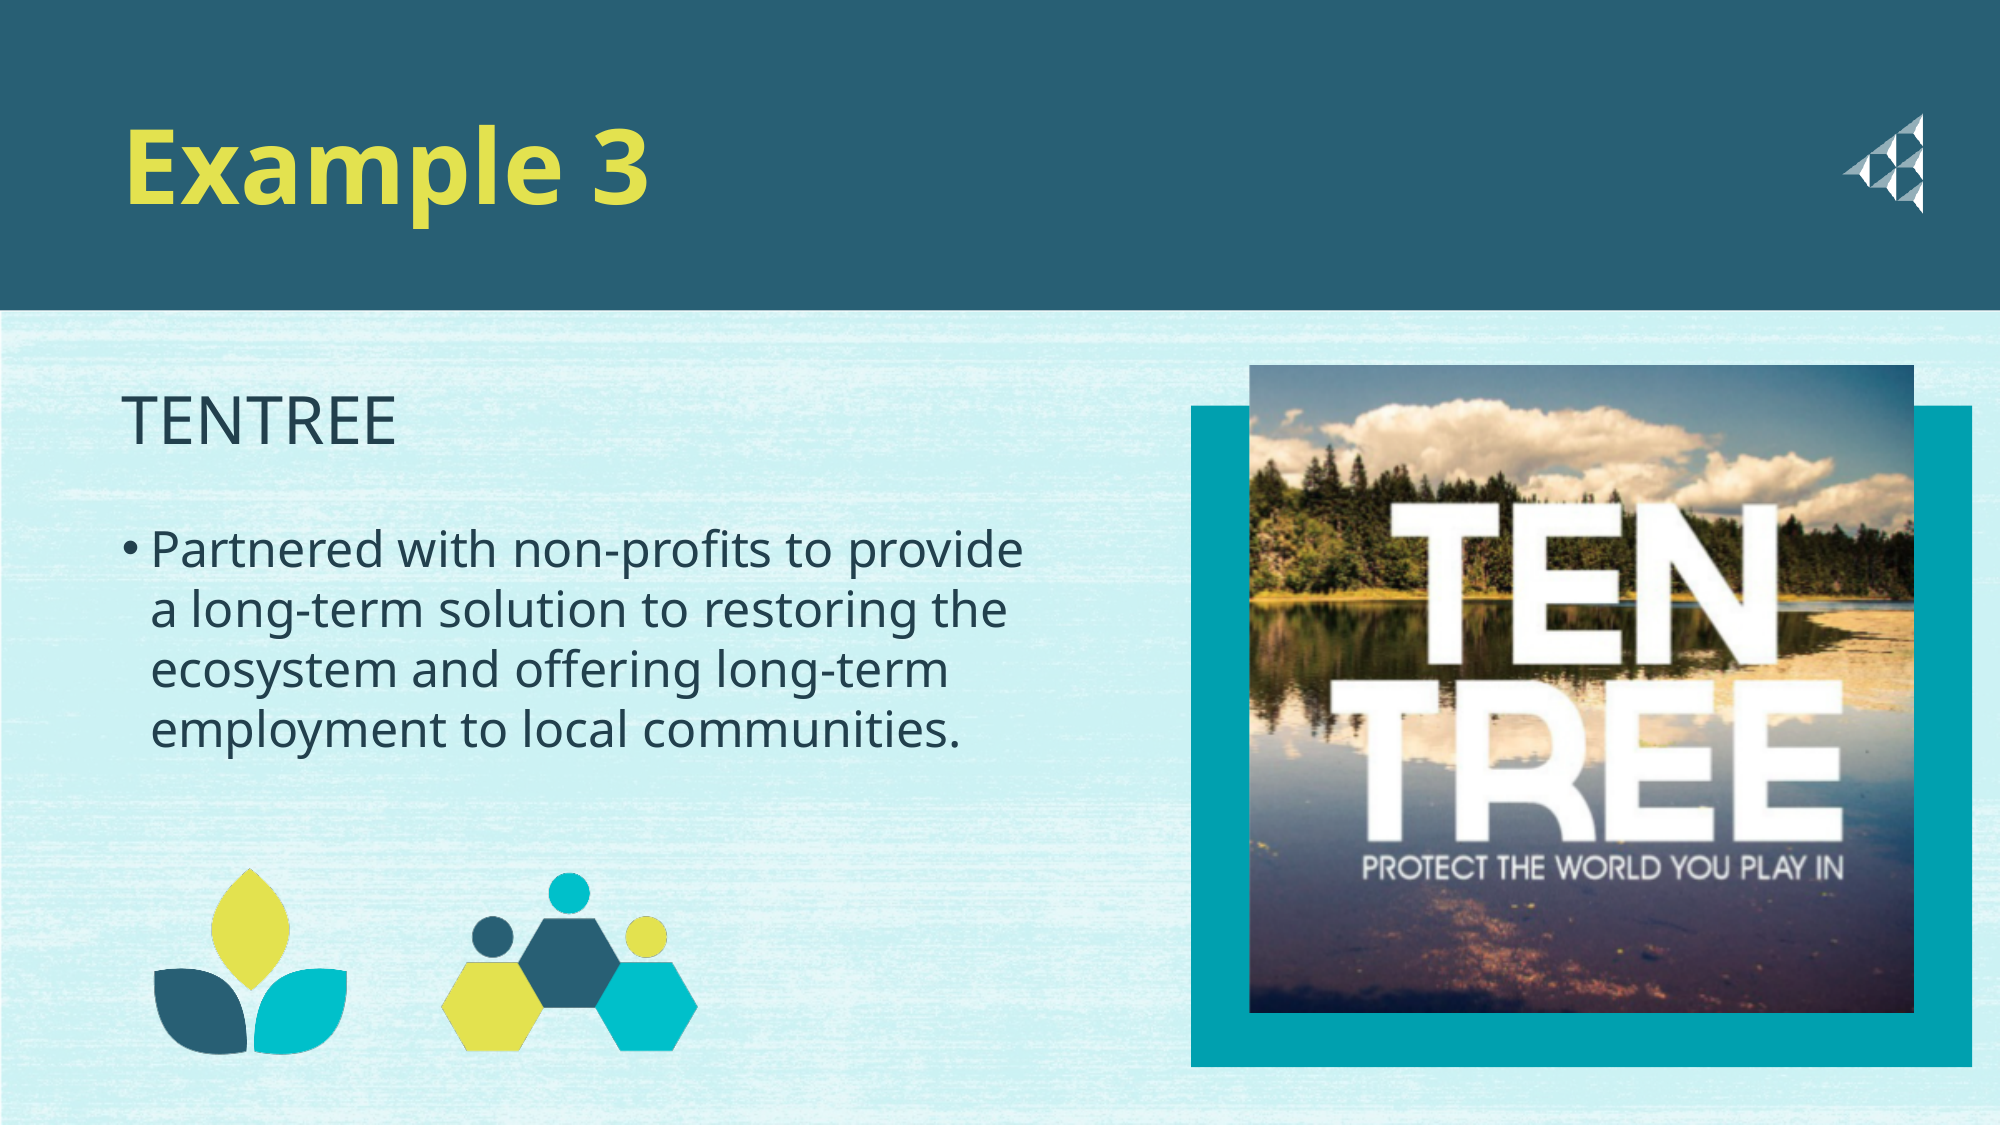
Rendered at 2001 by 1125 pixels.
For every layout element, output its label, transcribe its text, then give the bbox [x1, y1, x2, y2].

list TENTREE Partnered with non-profits to provide a long-term solution to restoring the ecosystem and offering long-term employment to local communities. [106, 369, 1064, 1032]
title Example 3 [106, 112, 1923, 213]
text_box [1190, 404, 1973, 1068]
picture [59, 770, 761, 1125]
picture [1249, 365, 1914, 1013]
